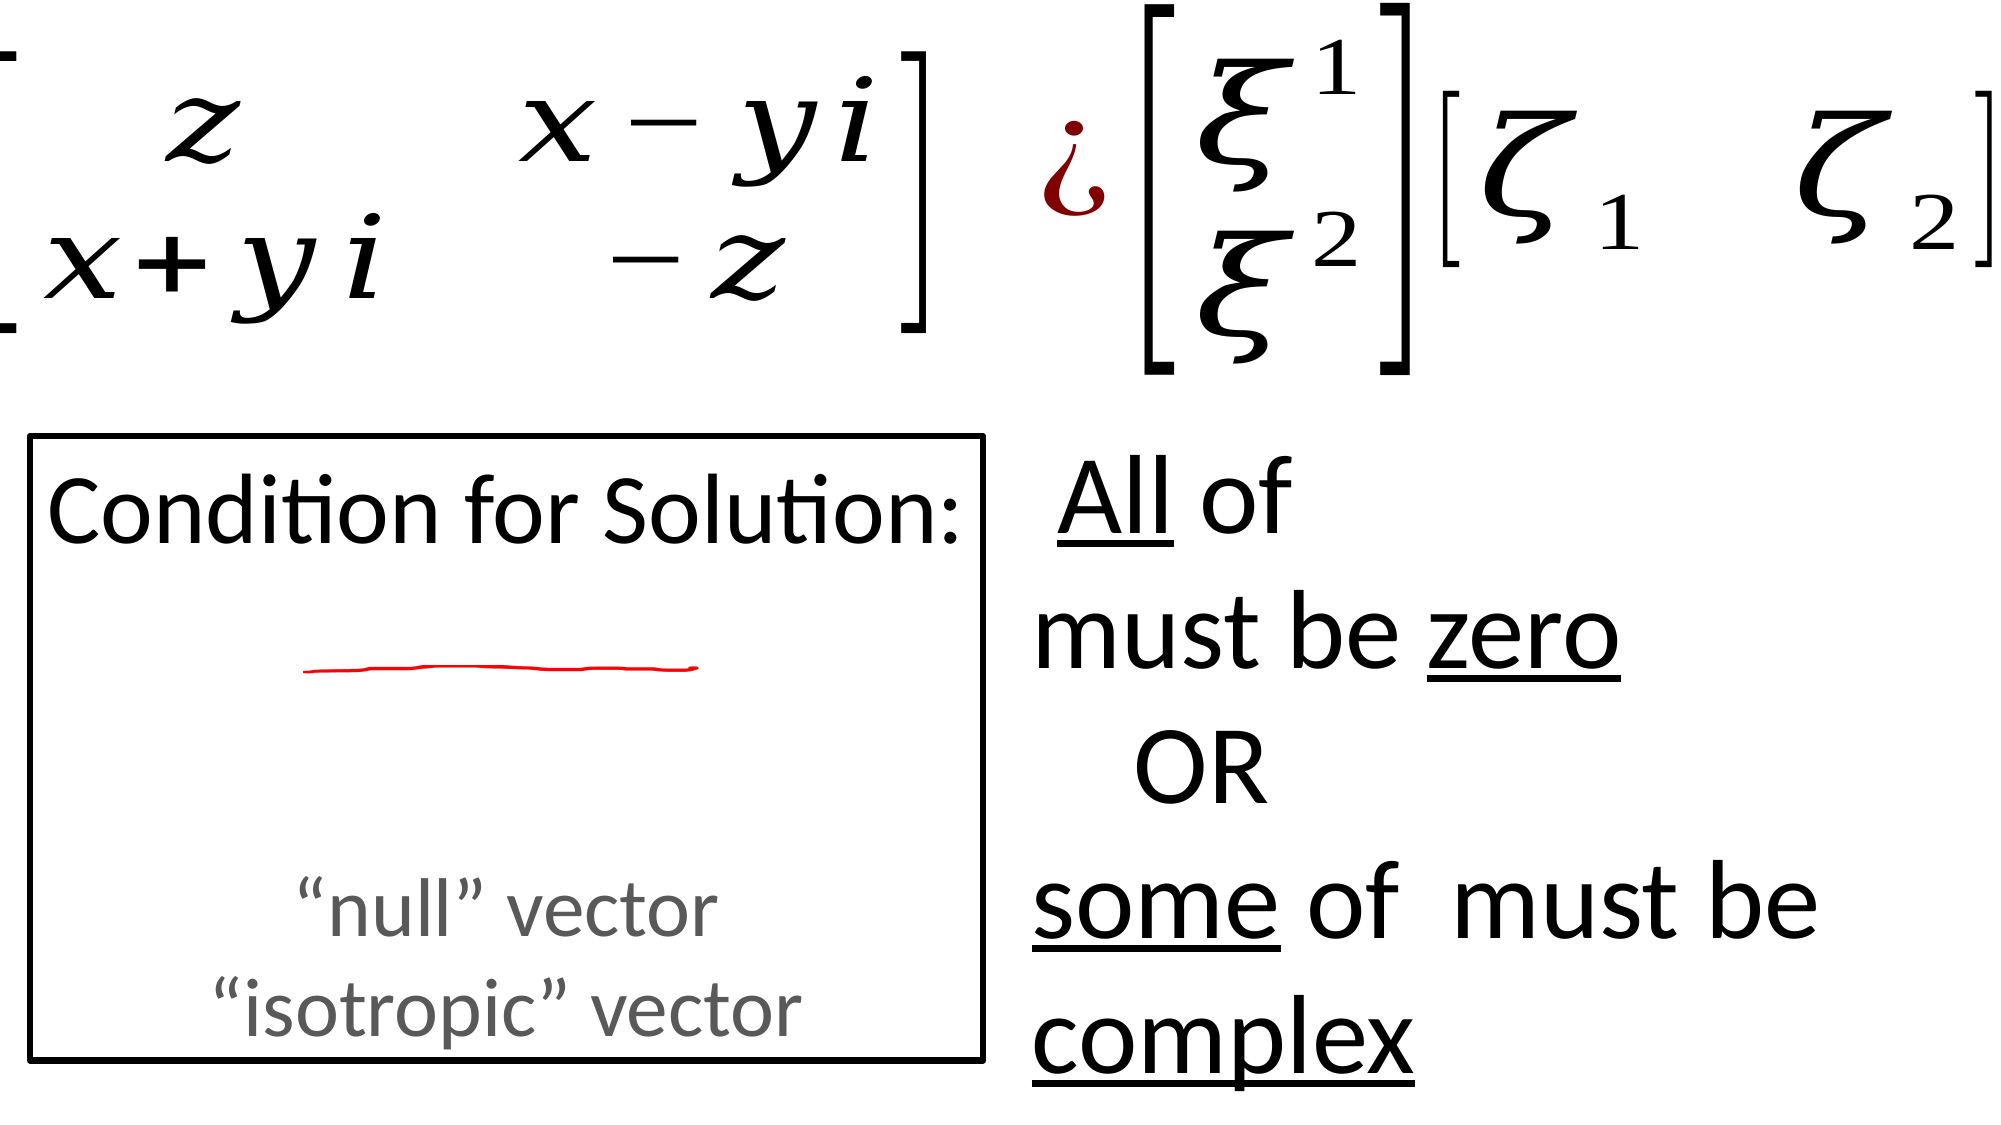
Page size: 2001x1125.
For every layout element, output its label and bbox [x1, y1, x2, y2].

picture [303, 665, 707, 679]
